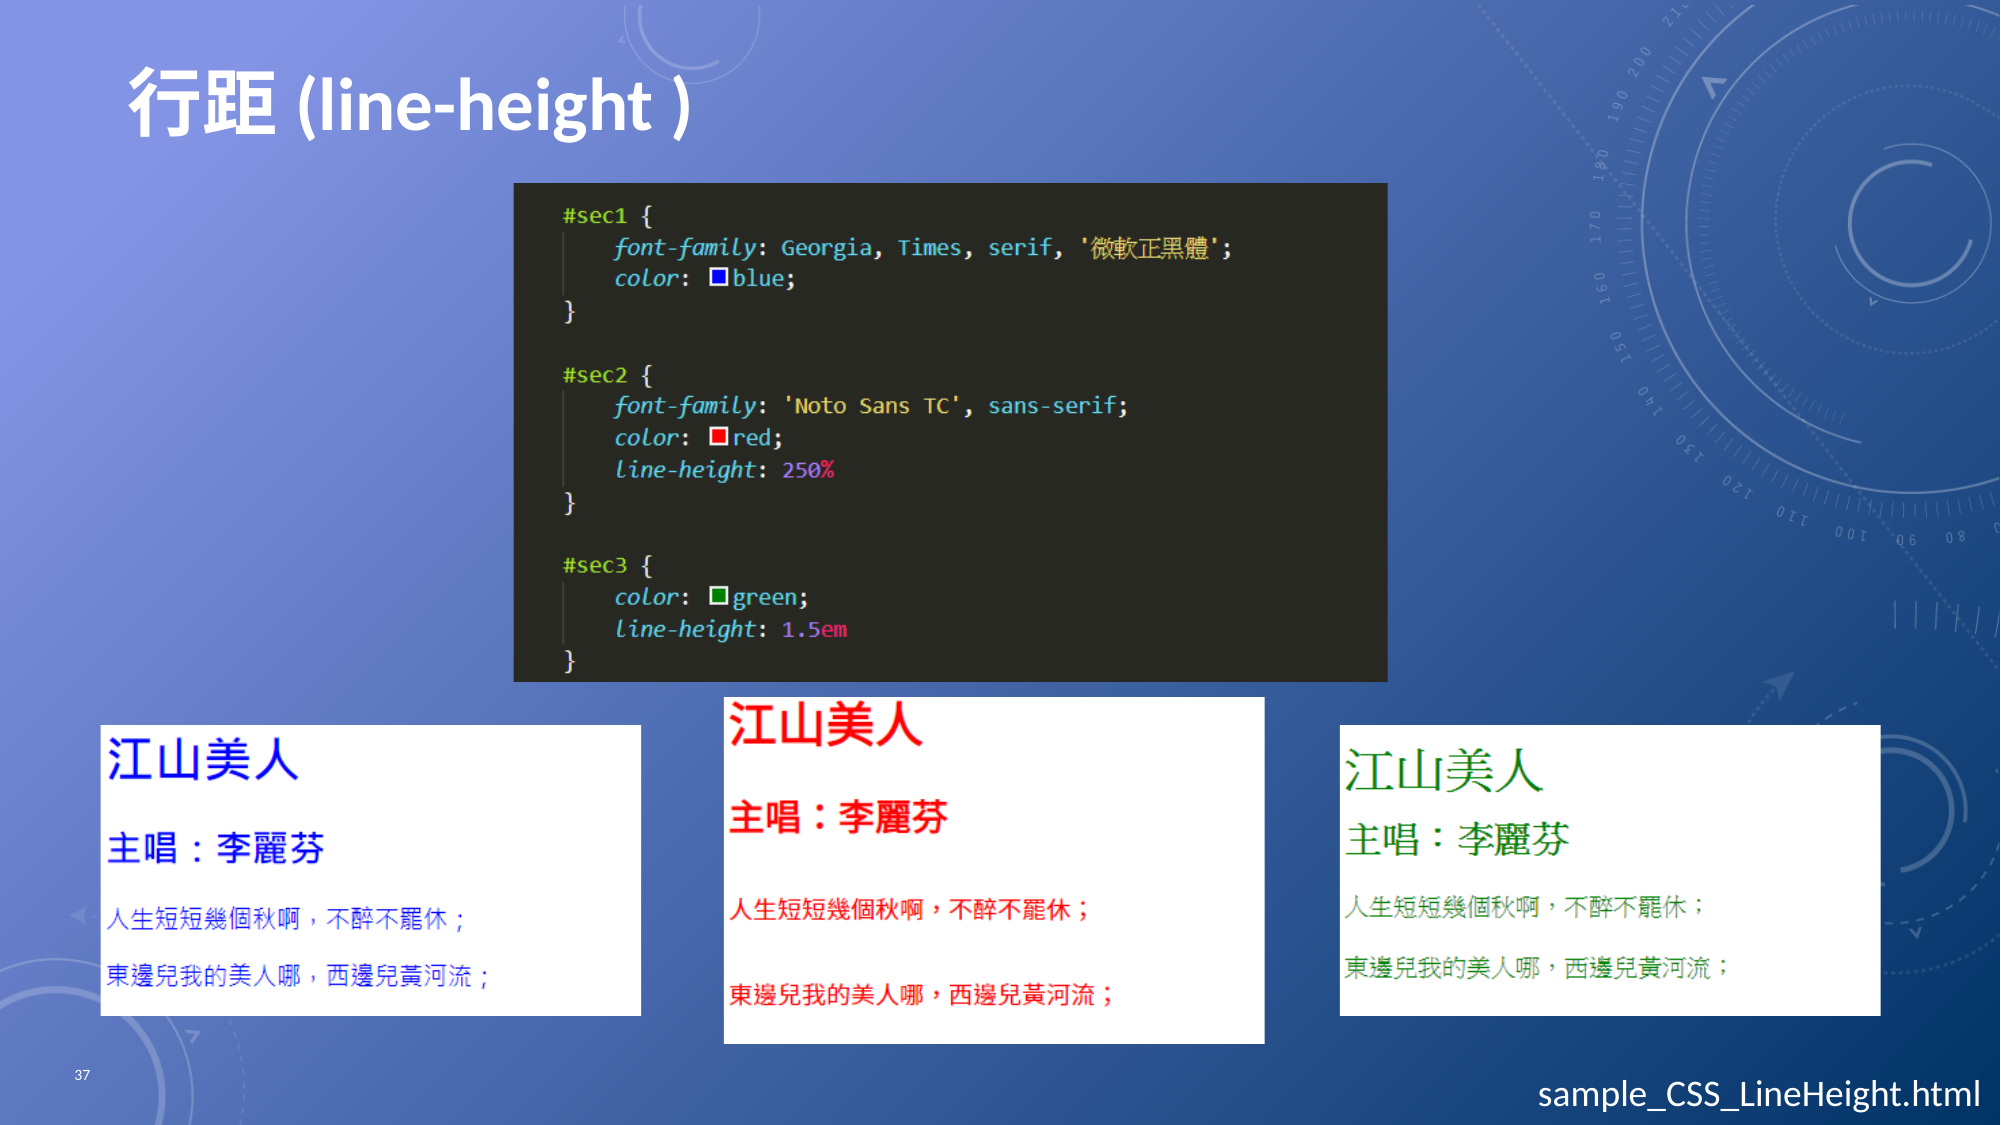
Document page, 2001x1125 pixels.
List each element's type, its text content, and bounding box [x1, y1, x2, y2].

slide_number 37 [14, 1043, 106, 1106]
text_box sample_CSS_LineHeight.html [1523, 1061, 1998, 1122]
title 行距(line-height ) [112, 24, 1775, 177]
picture [0, 5, 2000, 1125]
